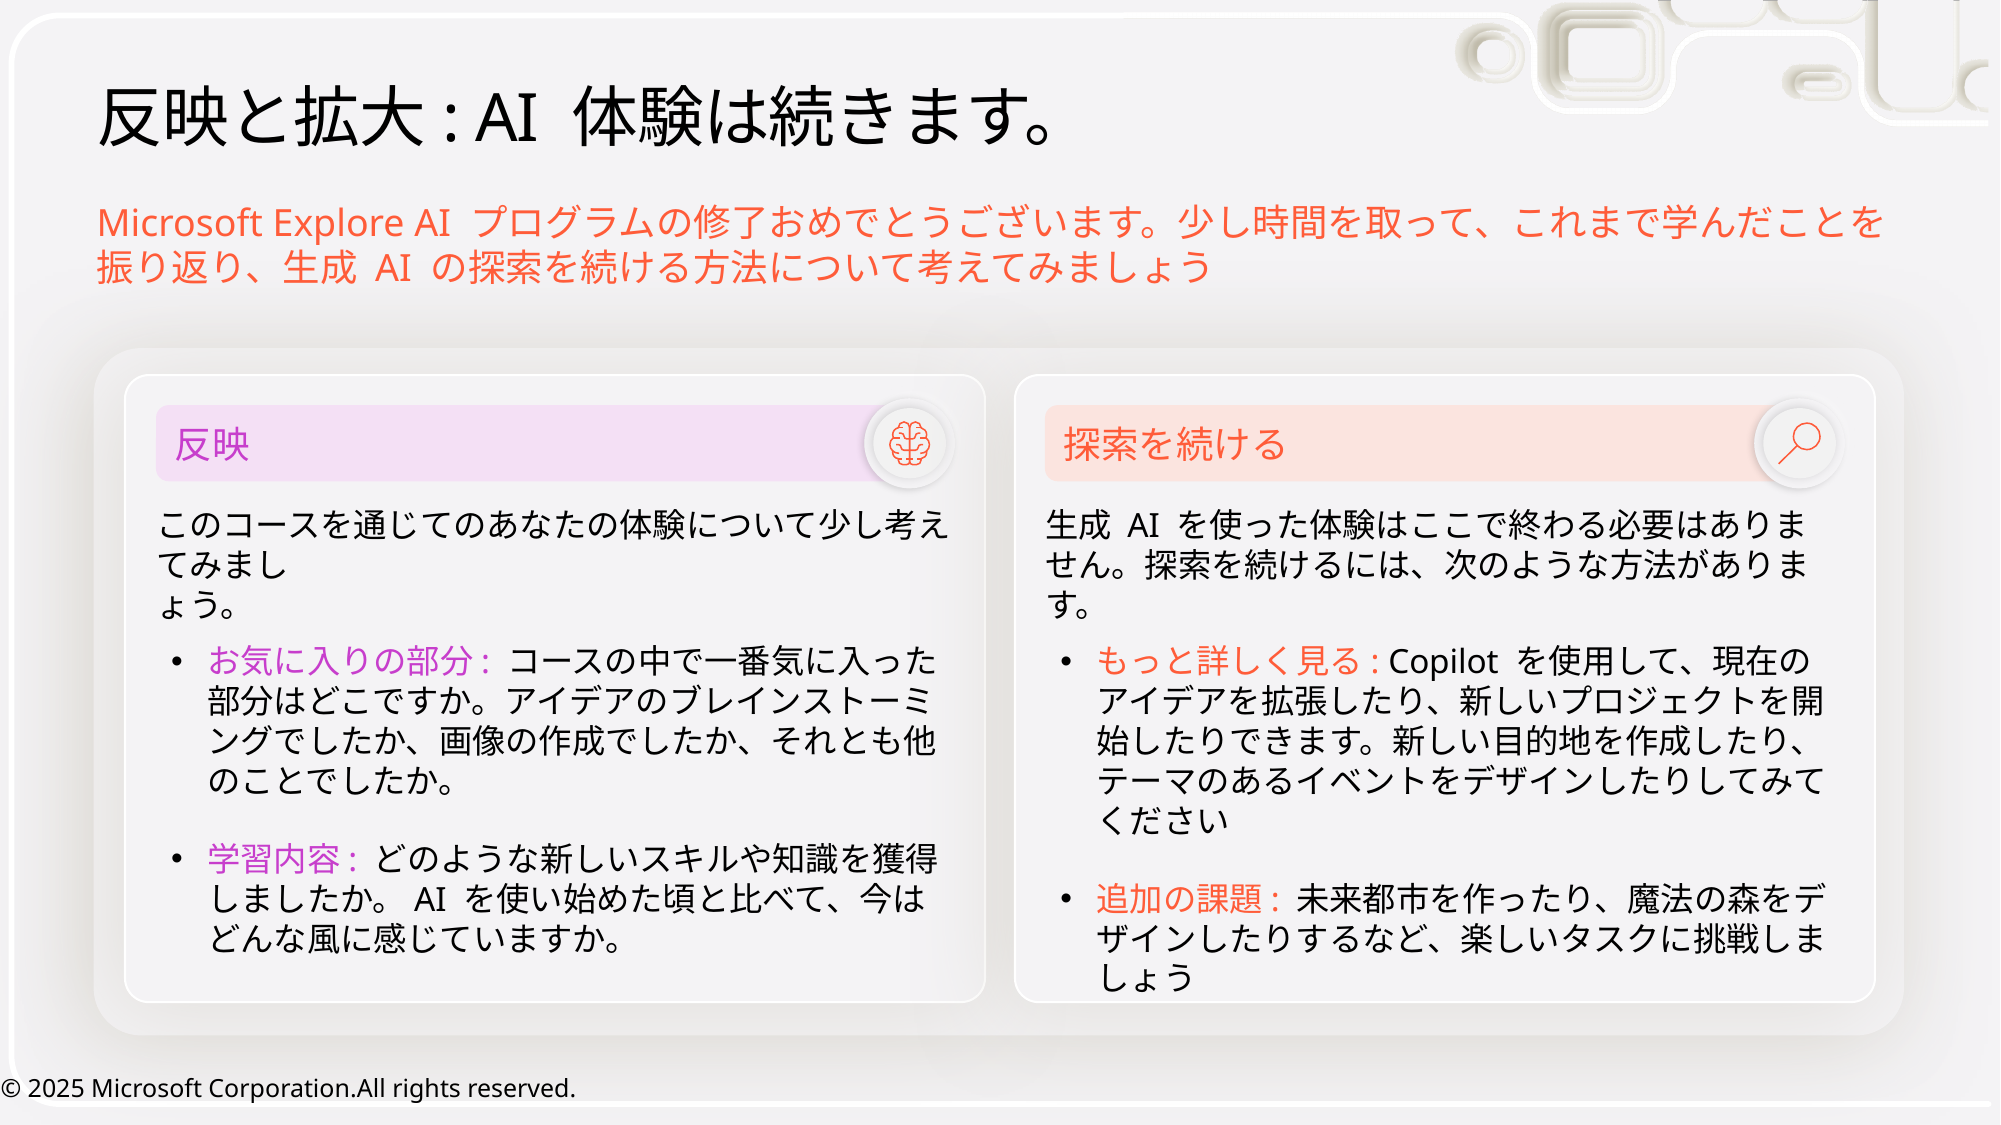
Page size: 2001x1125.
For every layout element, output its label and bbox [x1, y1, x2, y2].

text_box [0, 1072, 11, 1103]
text_box [1753, 397, 1846, 489]
text_box [11, 0, 1989, 1105]
text_box [864, 397, 956, 489]
